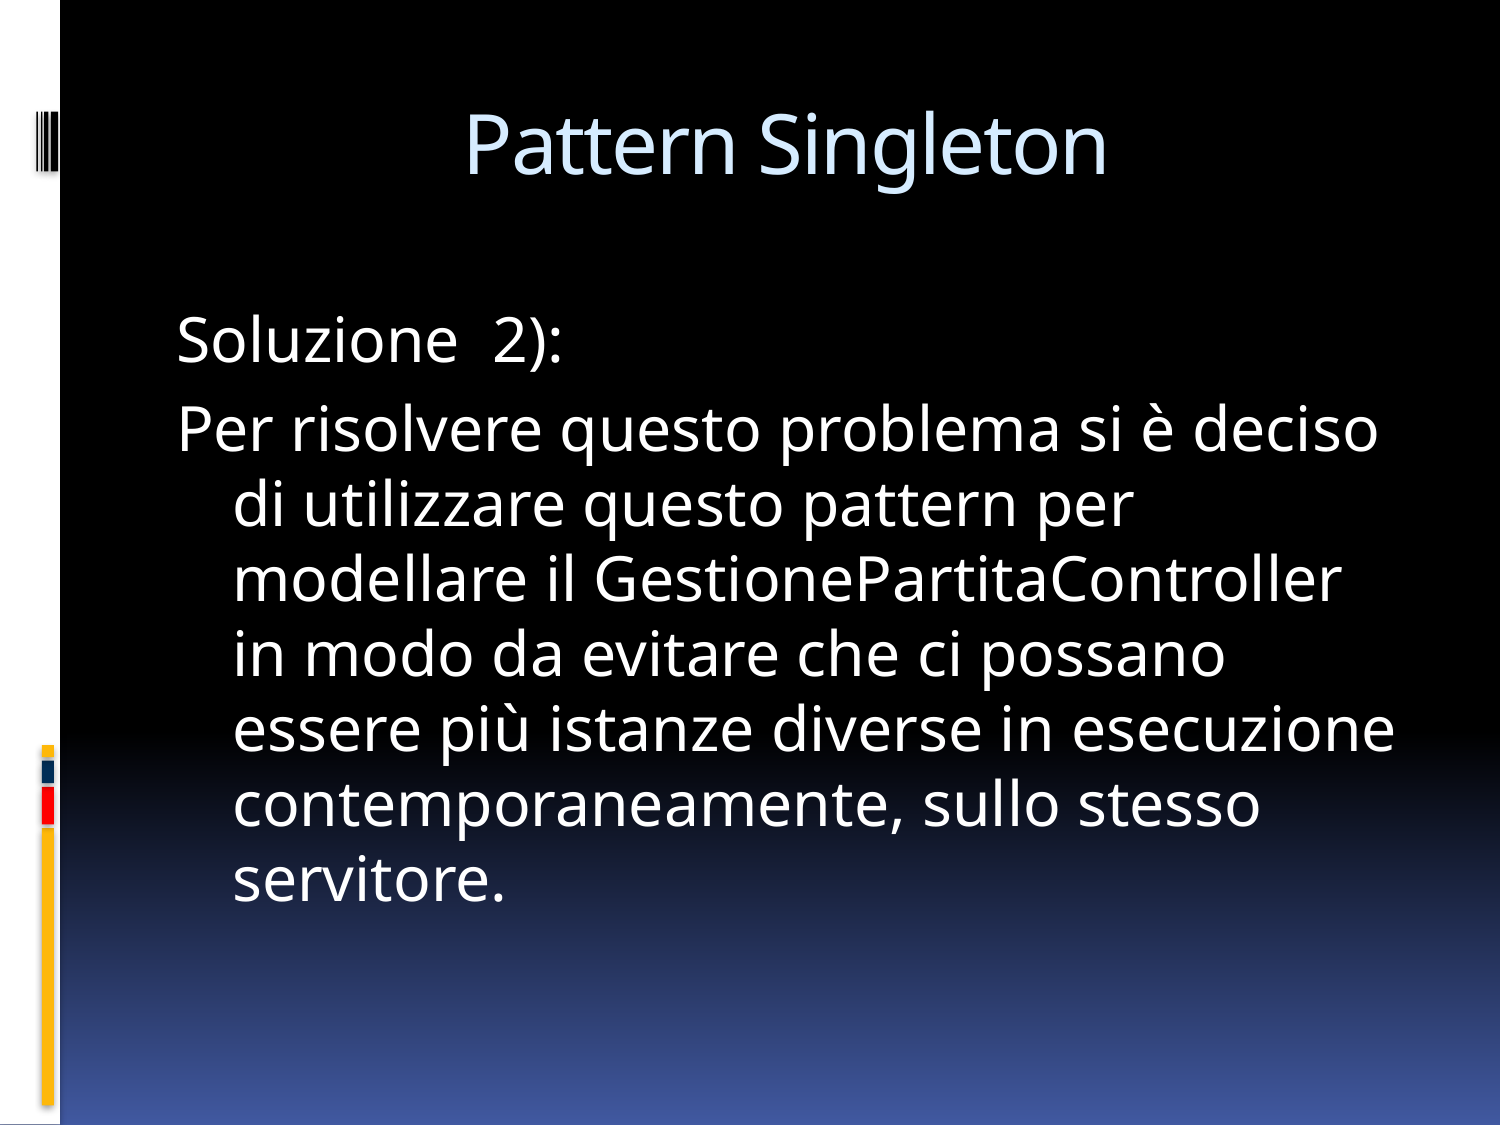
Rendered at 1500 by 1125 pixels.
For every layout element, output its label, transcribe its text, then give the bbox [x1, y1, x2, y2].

title Pattern Singleton [150, 83, 1425, 234]
list Soluzione 2): Per risolvere questo problema si è deciso di utilizzare questo pattern per modellare il GestionePartitaController in modo da evitare che ci possano essere più istanze diverse in esecuzione contemporaneamente, sullo stesso servitore. [150, 292, 1425, 1043]
